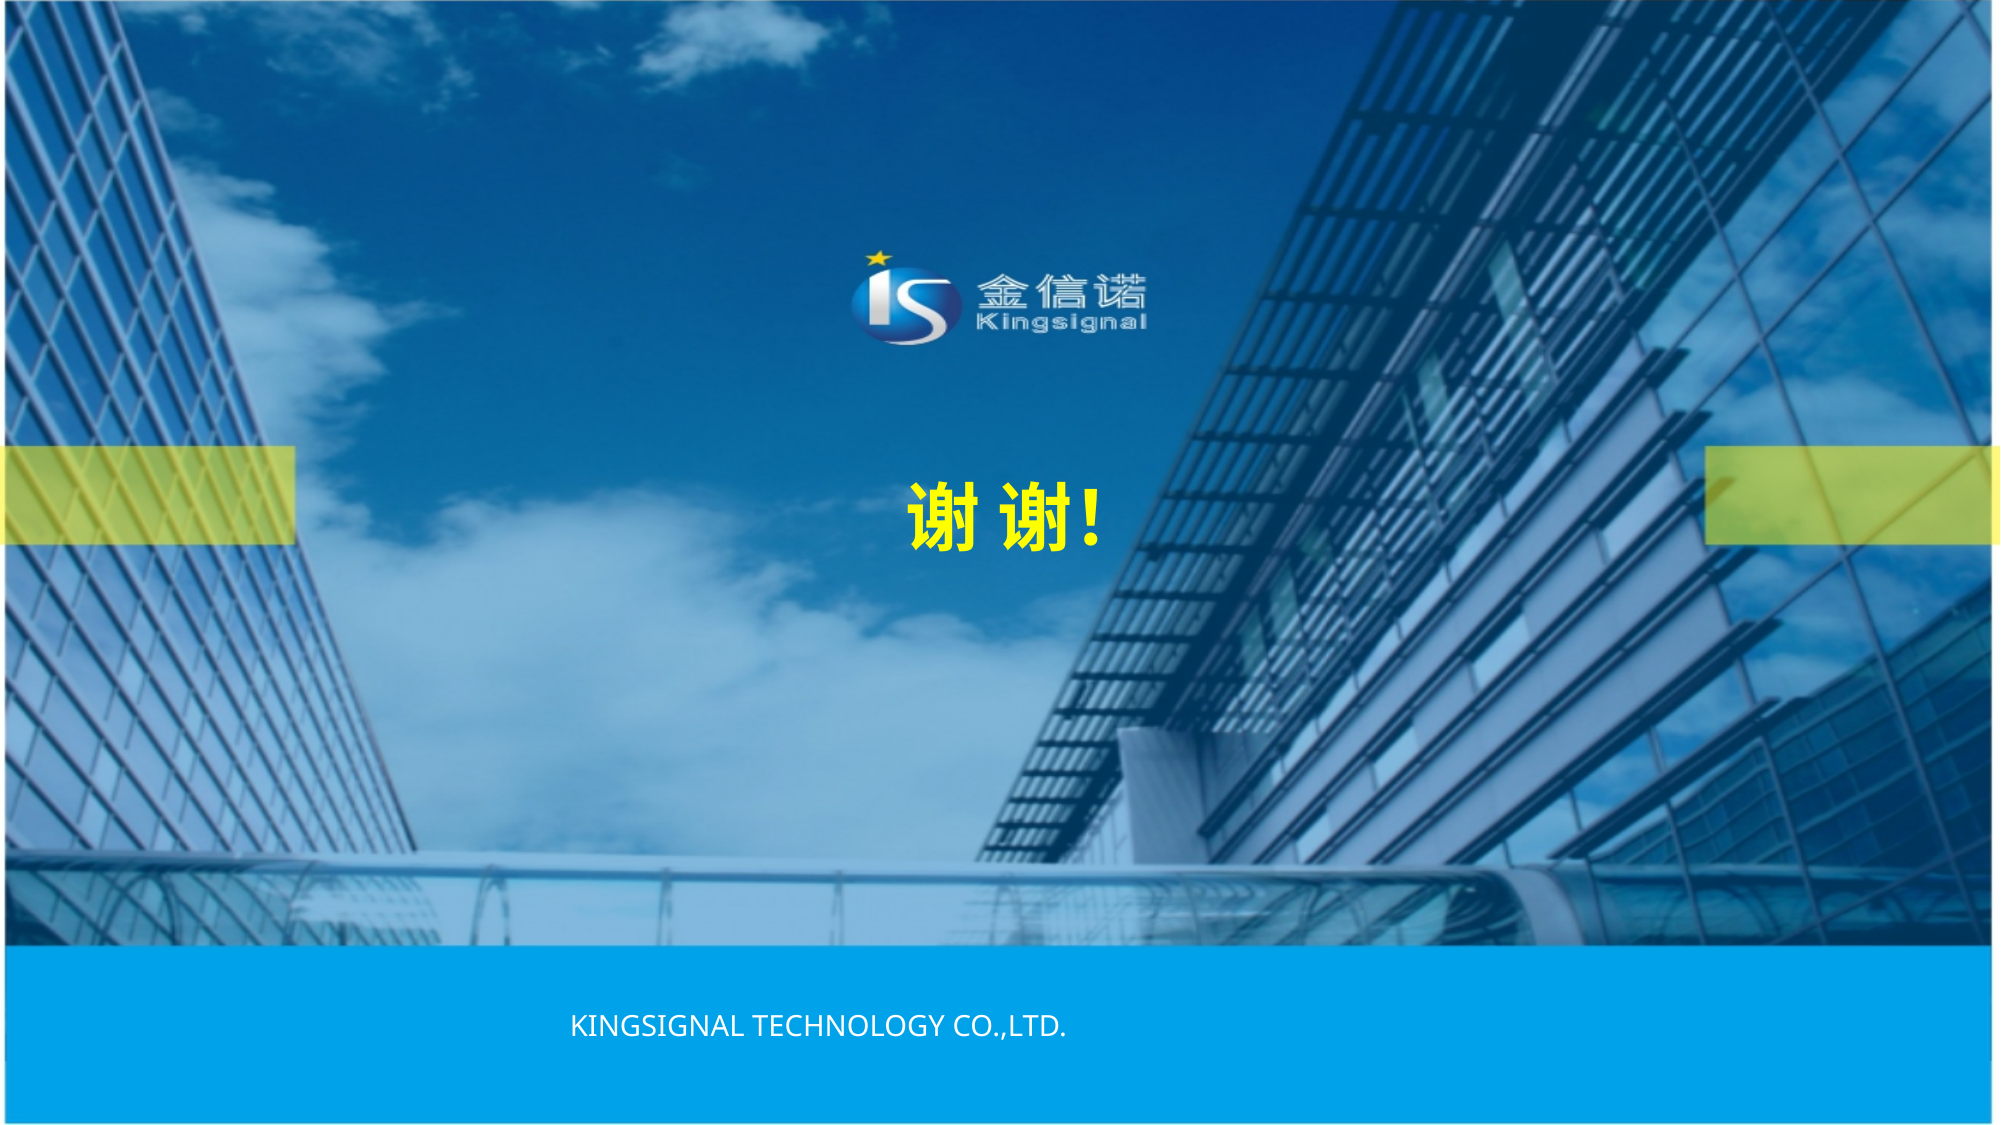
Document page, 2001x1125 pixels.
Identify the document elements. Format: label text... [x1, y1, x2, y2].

text_box 谢 谢！ [522, 424, 1530, 528]
picture [0, 0, 2001, 1125]
